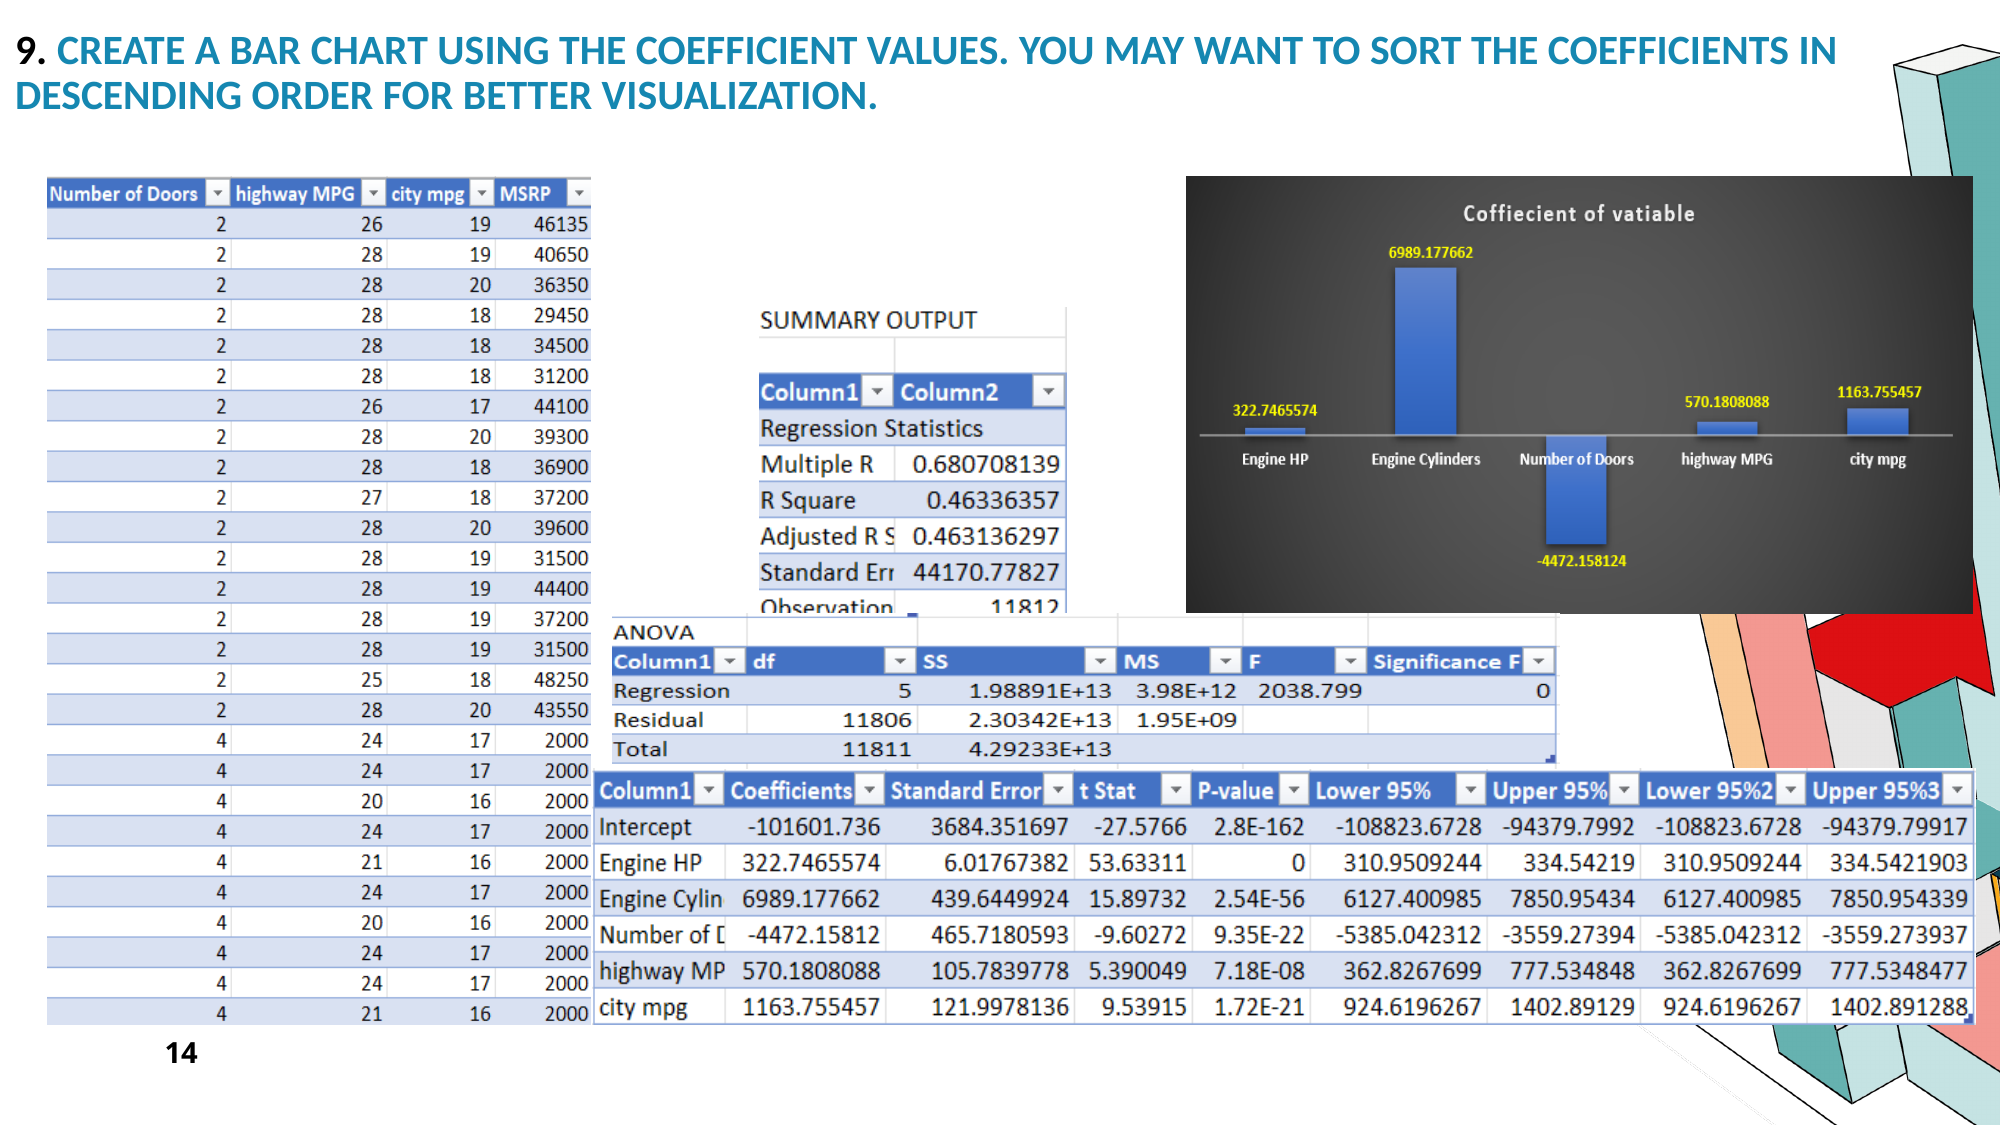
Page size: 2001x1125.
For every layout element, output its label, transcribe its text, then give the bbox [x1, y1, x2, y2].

picture [47, 176, 591, 1025]
picture [592, 43, 2000, 1125]
title 9. Create a bar chart using the coefficient values. You may want to sort the coefficients in descending order for better visualization. [0, 0, 1862, 177]
slide_number 14 [149, 1025, 588, 1085]
